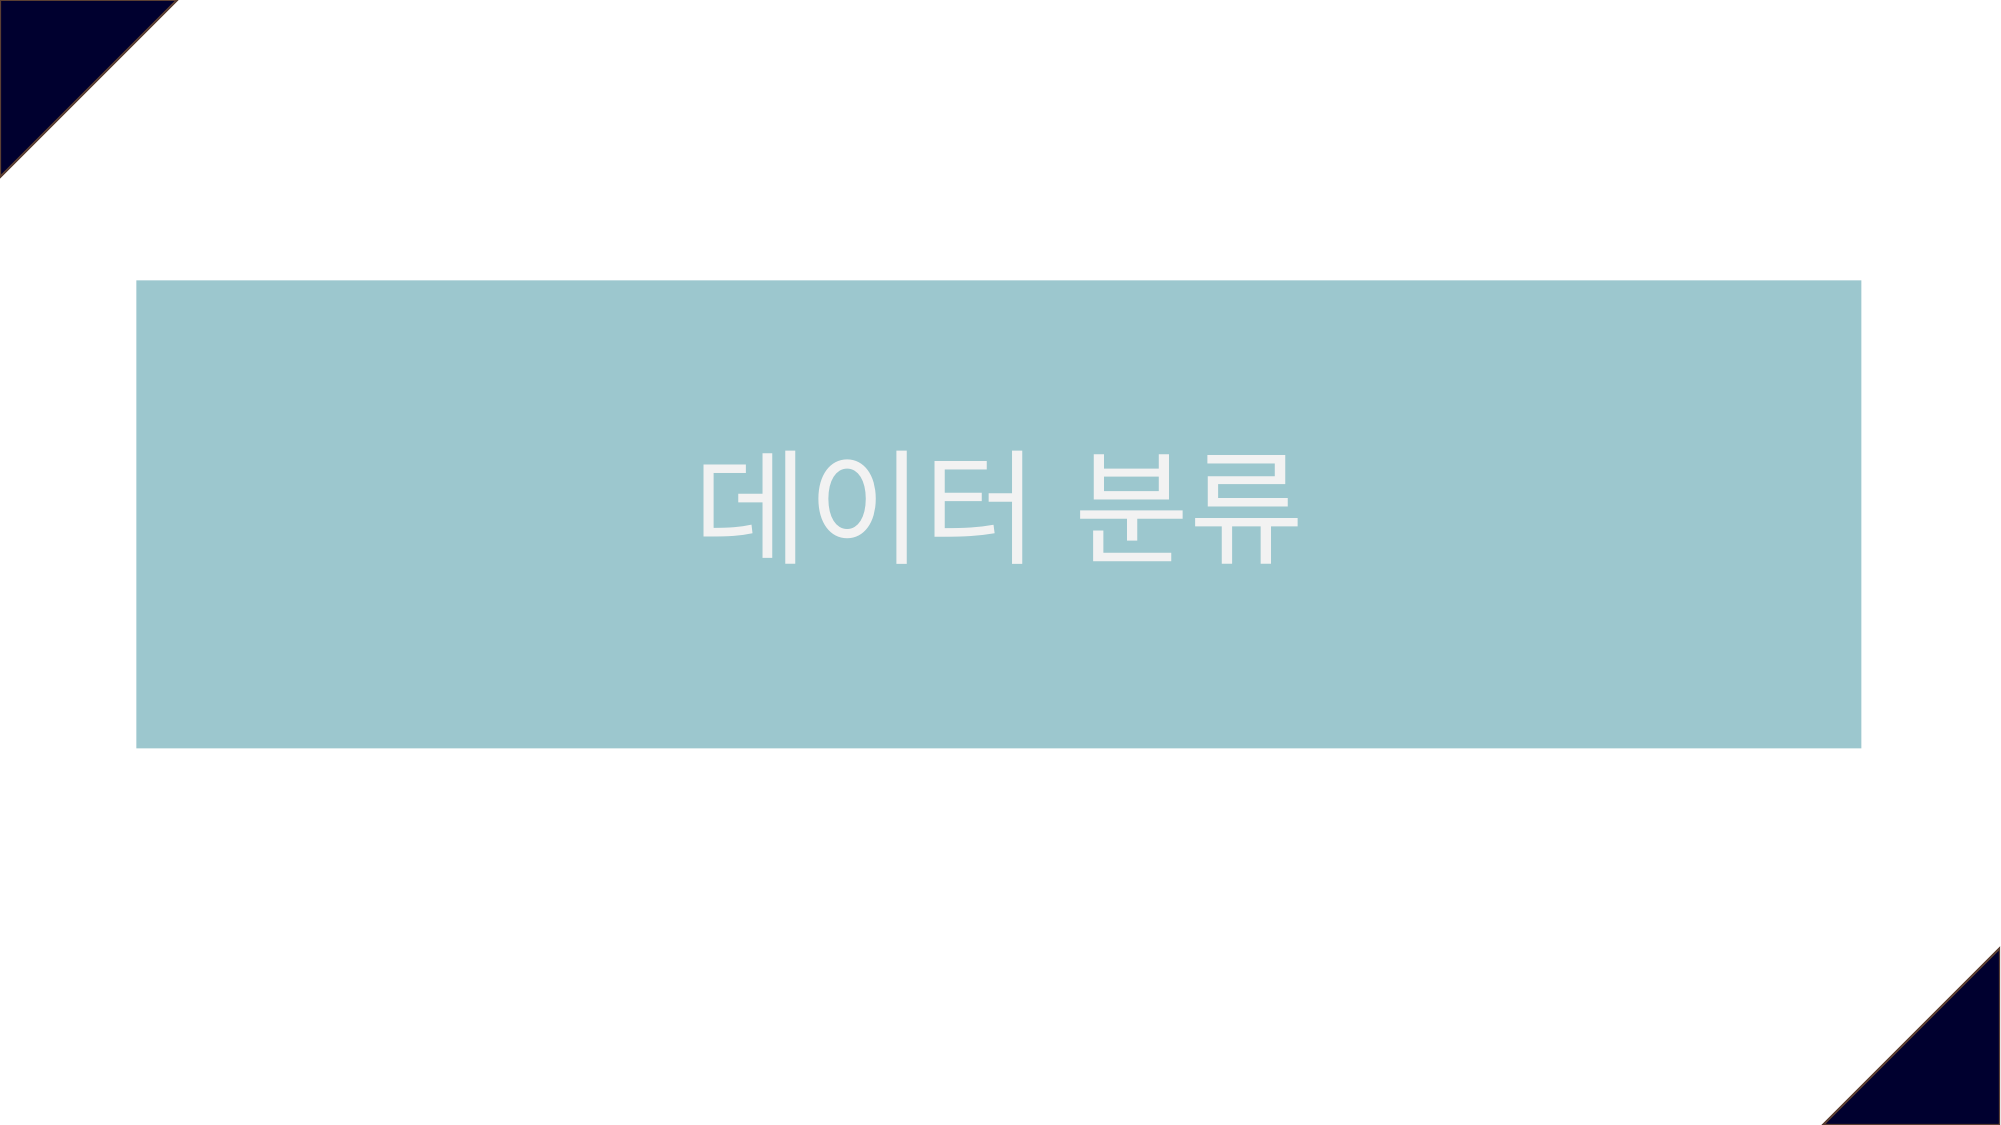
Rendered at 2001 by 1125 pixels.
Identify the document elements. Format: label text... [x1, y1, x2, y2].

title 데이터 분류 [136, 280, 1862, 749]
